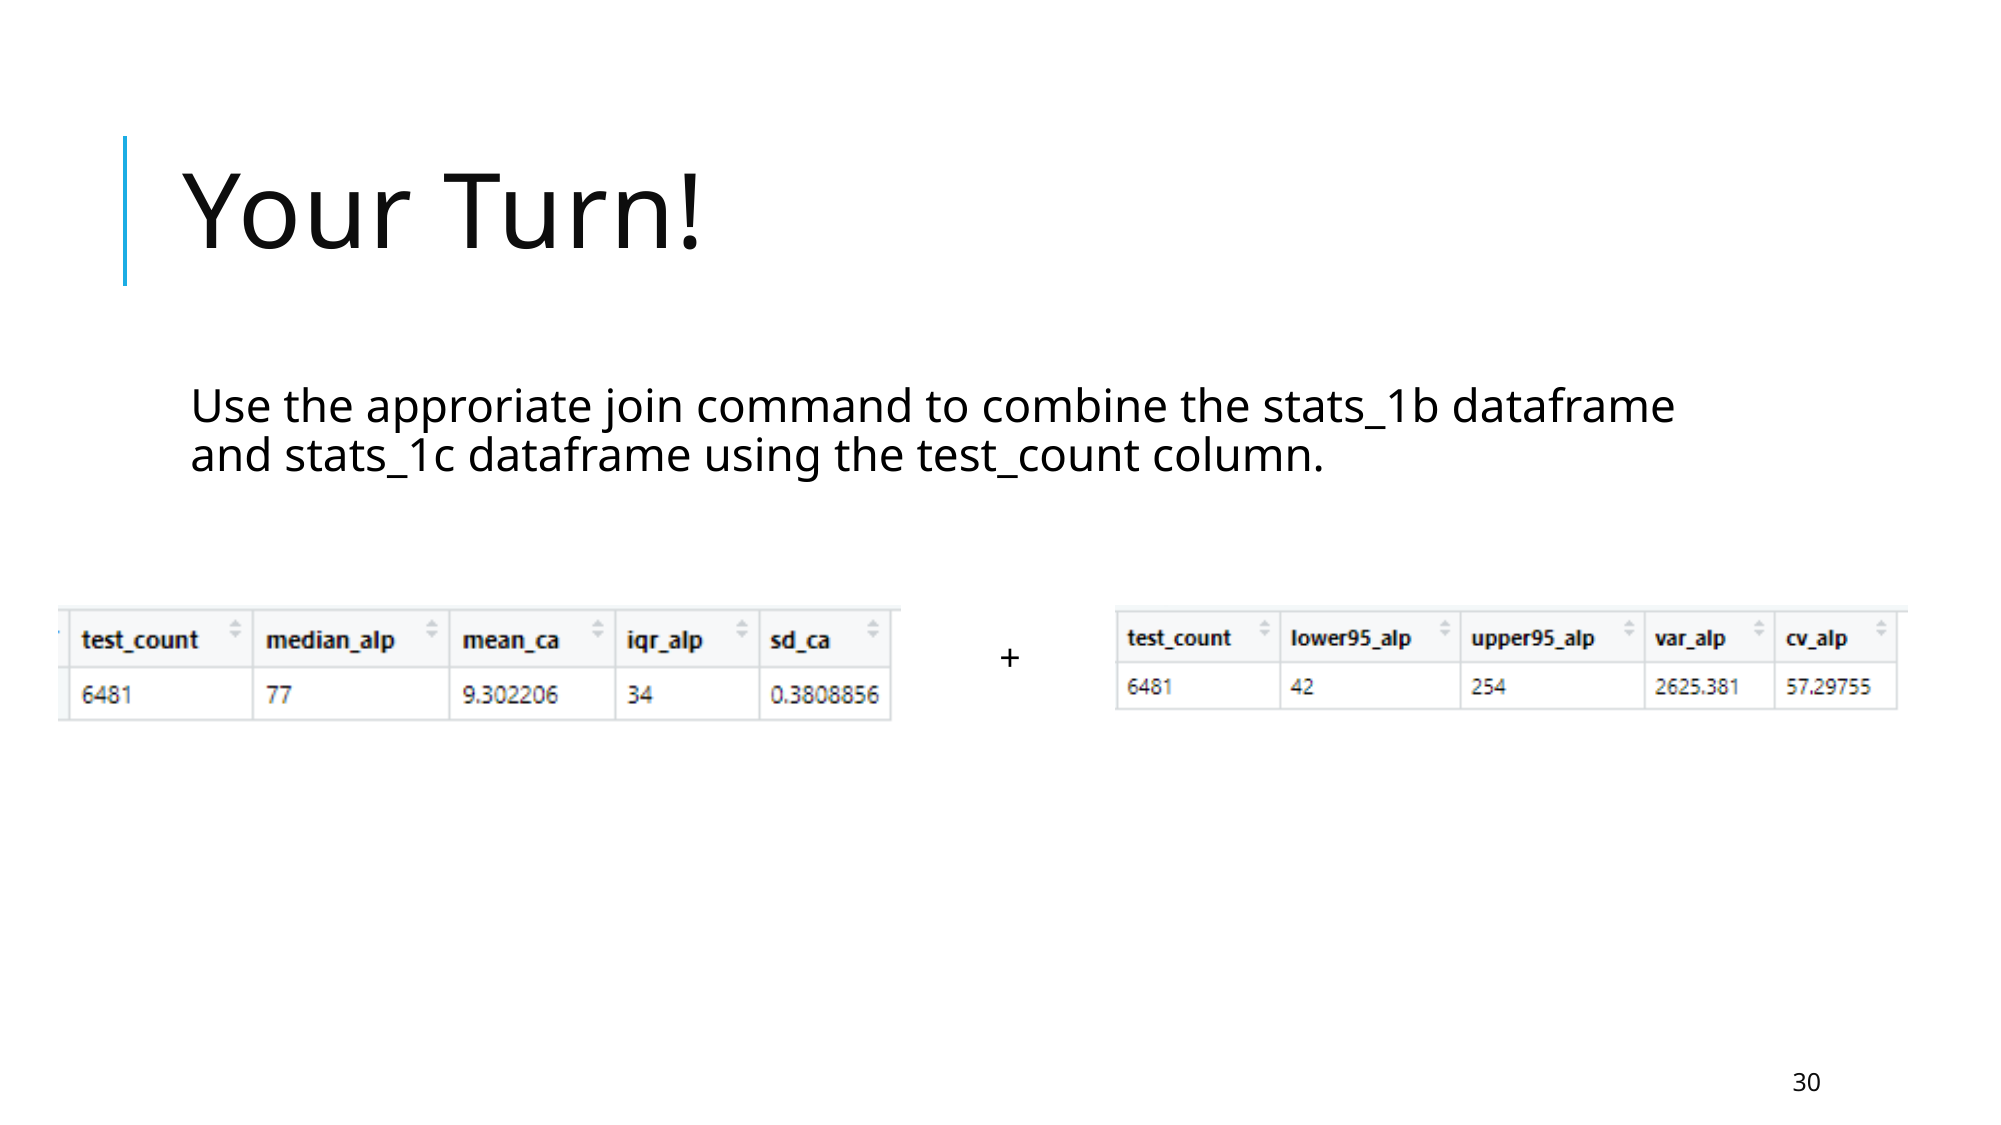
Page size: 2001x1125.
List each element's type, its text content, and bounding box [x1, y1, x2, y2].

picture [1115, 605, 1908, 726]
slide_number 30 [1777, 1061, 1938, 1107]
text_box + [984, 626, 1036, 687]
picture [58, 605, 901, 726]
list Use the approriate join command to combine the stats_1b dataframe and stats_1c dataframe using the test_count column. [168, 375, 1763, 1035]
title Your Turn! [168, 96, 1763, 342]
